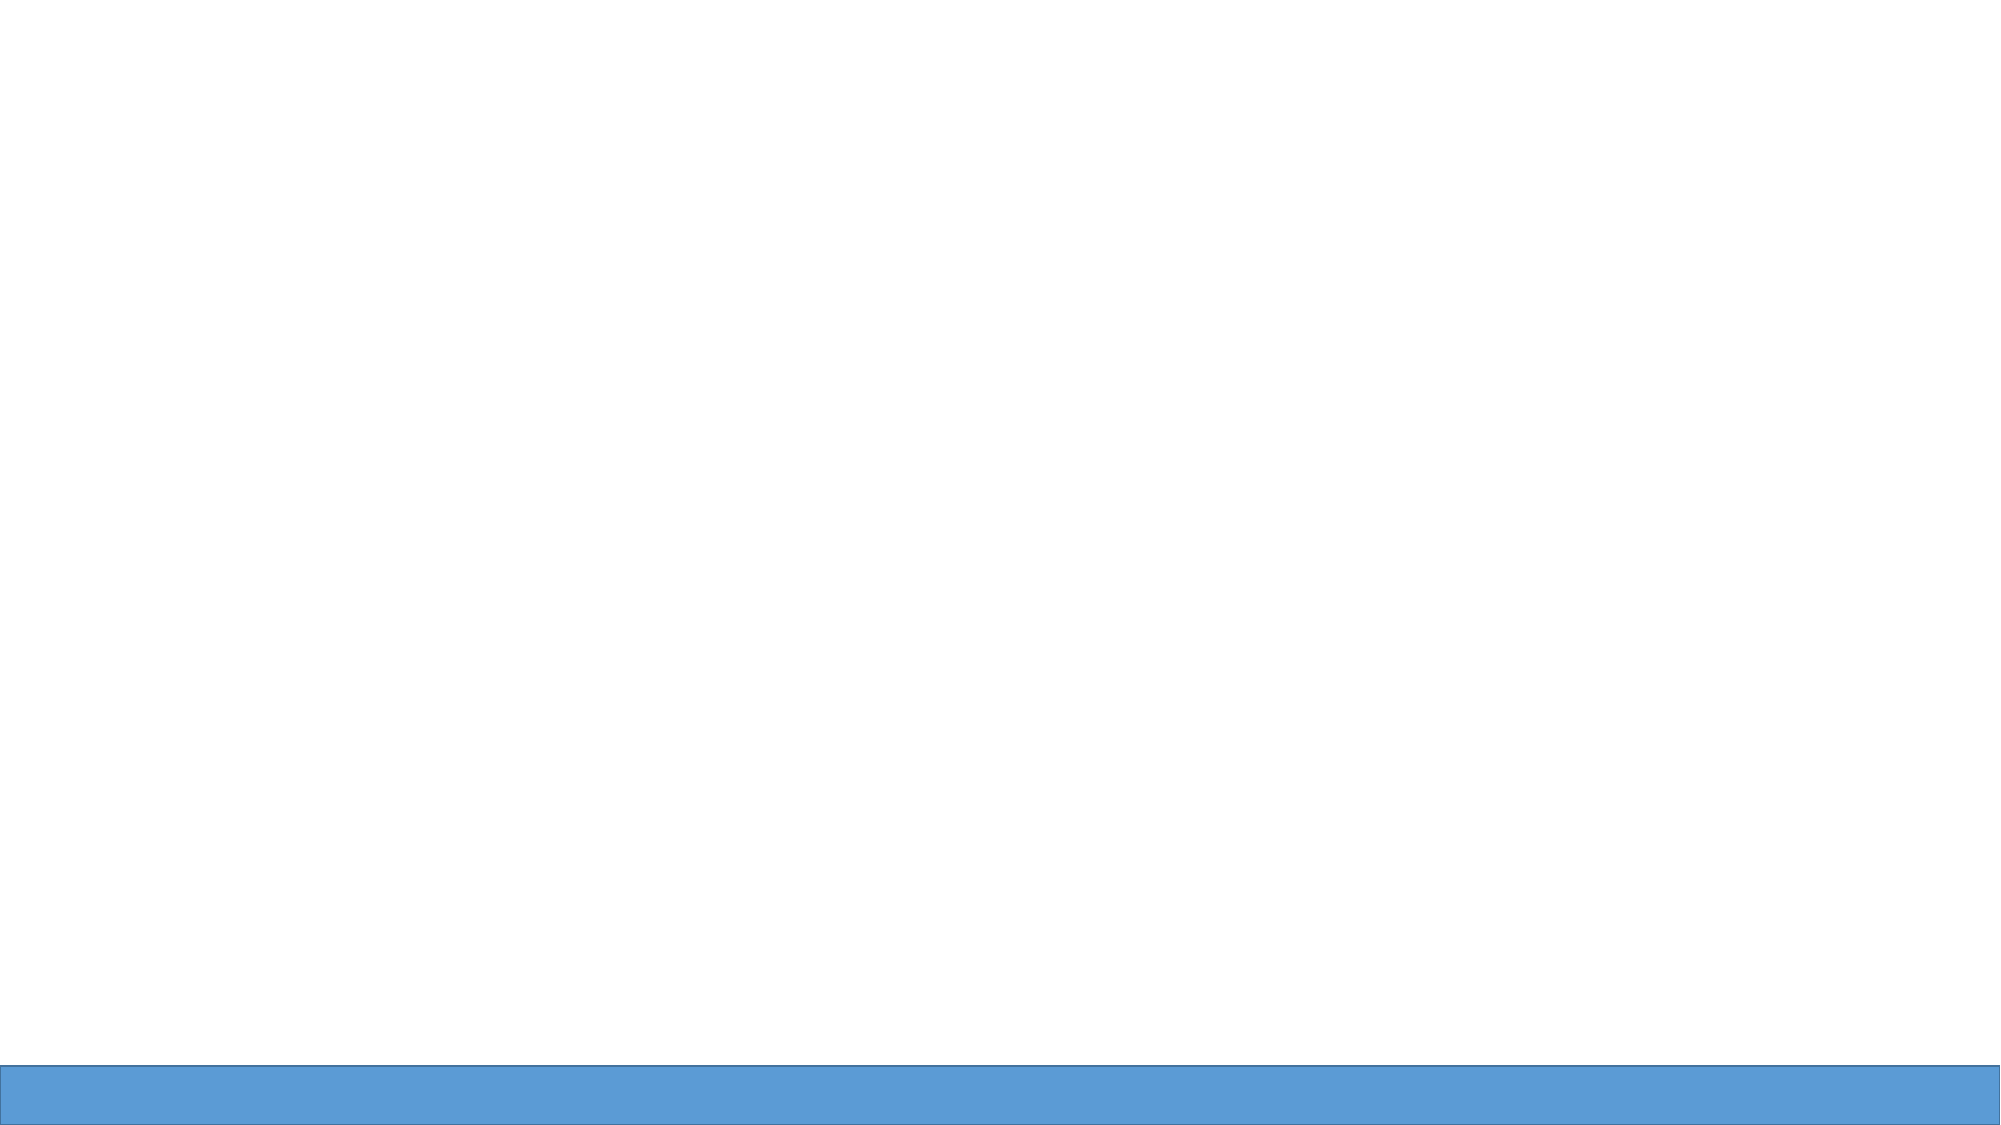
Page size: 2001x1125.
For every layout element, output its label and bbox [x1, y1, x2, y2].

text_box [0, 1065, 2000, 1125]
